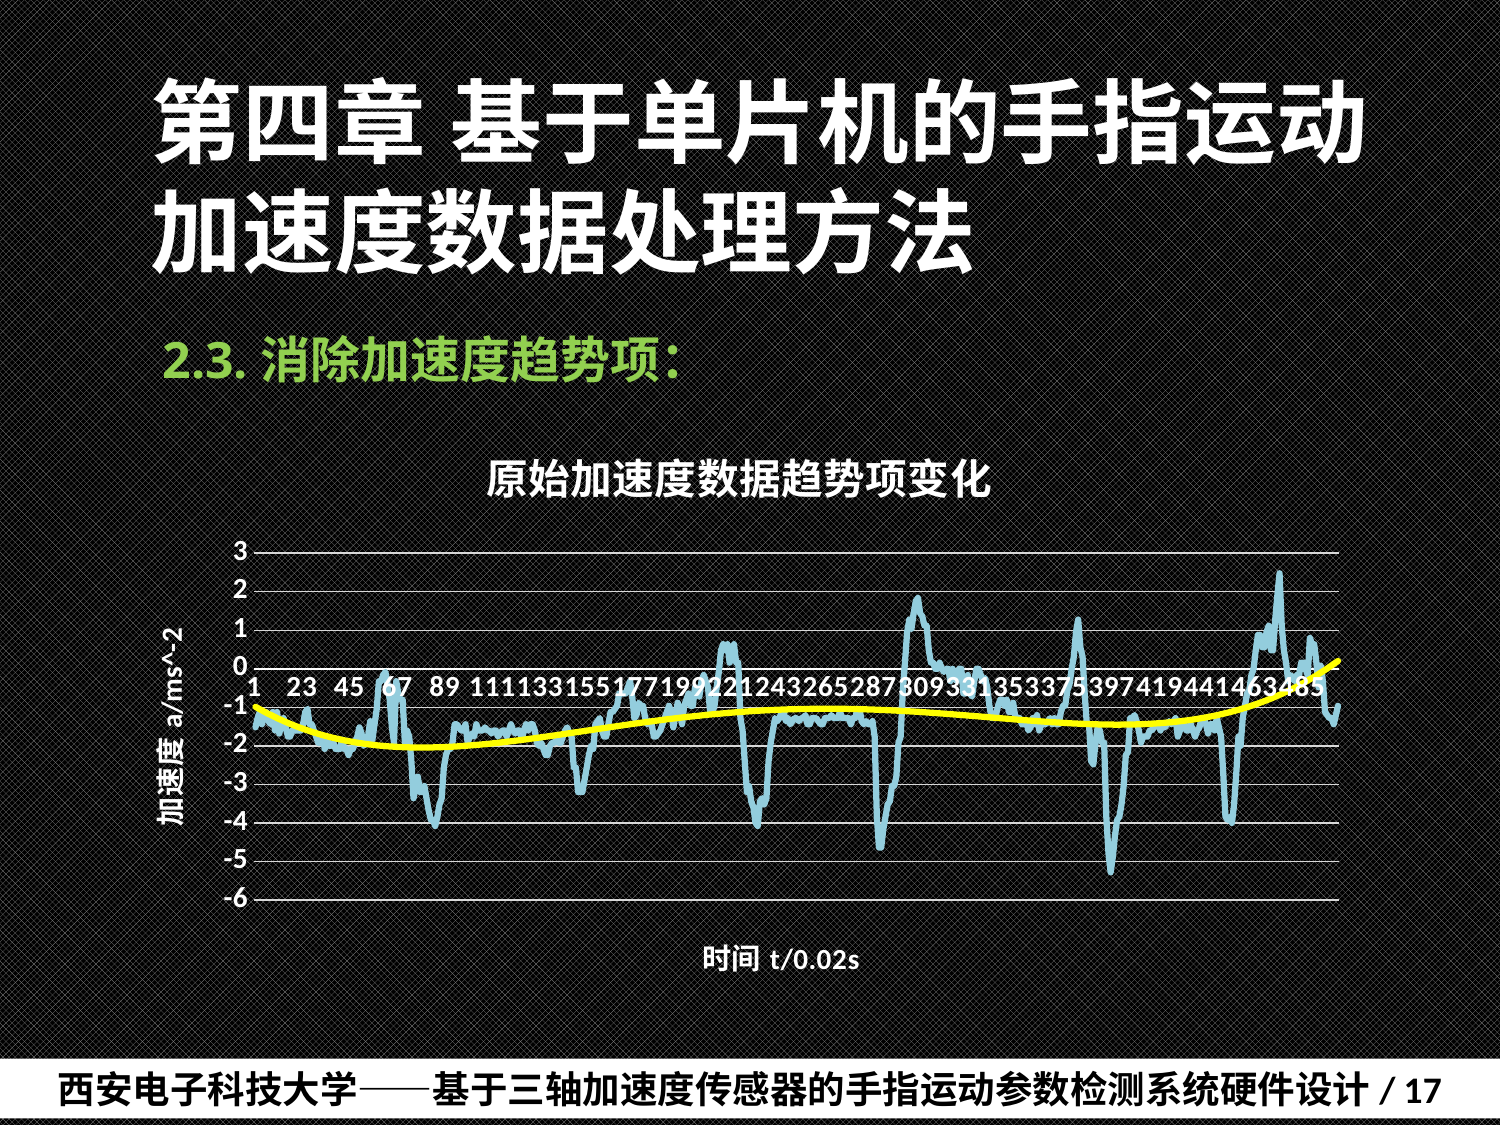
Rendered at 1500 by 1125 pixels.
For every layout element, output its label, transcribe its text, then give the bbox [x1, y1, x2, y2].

subtitle 2.3.消除加速度趋势项： [147, 320, 1471, 965]
title 第四章 基于单片机的手指运动加速度数据处理方法 [135, 54, 1411, 296]
chart [111, 420, 1365, 1012]
text_box 西安电子科技大学——基于三轴加速度传感器的手指运动参数检测系统硬件设计/ 17 [0, 1058, 1500, 1119]
